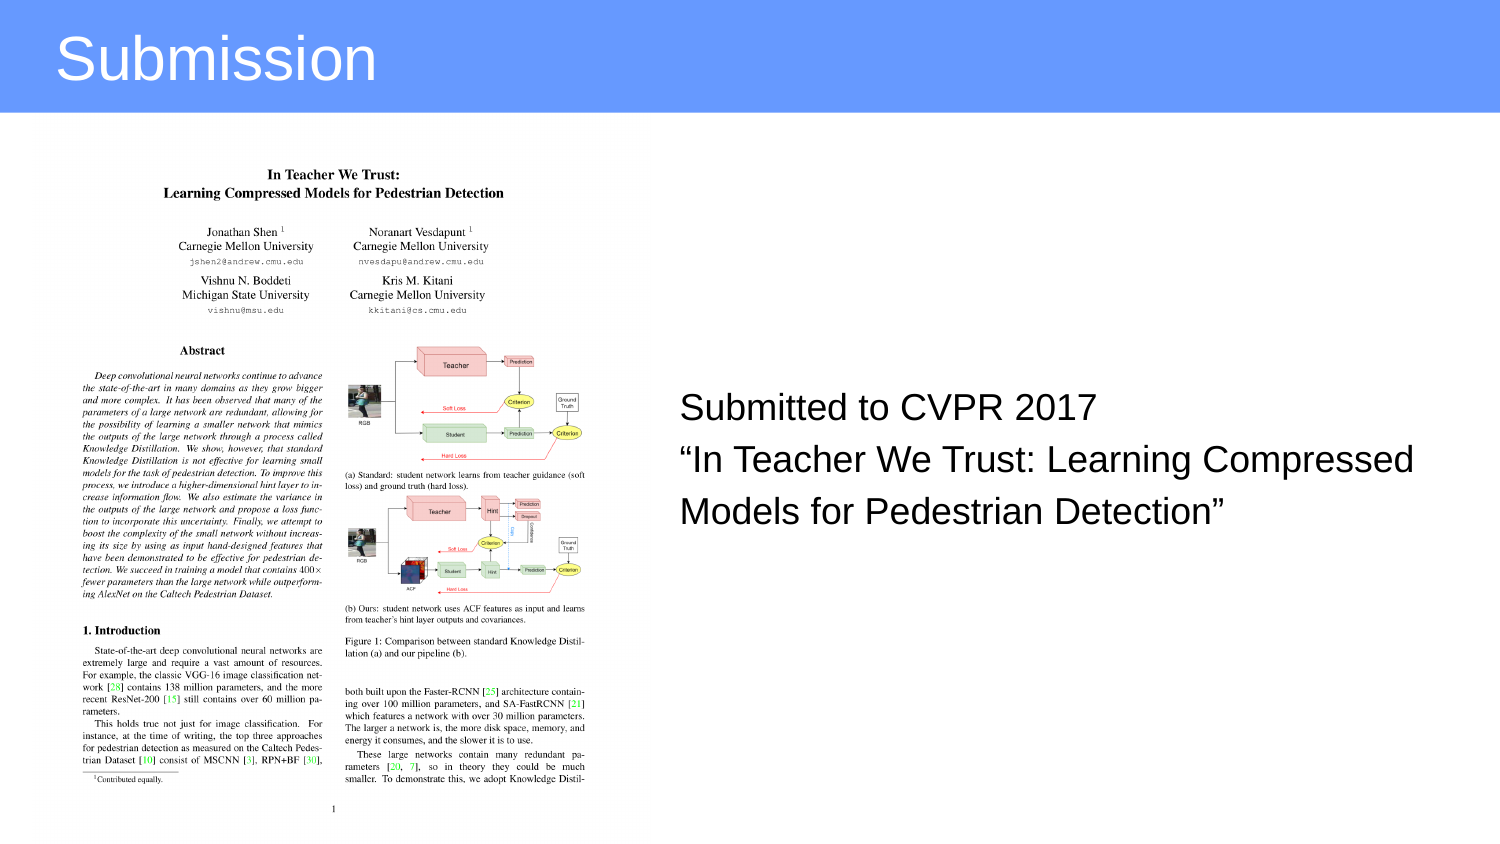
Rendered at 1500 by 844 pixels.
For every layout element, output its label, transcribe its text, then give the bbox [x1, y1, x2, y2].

text_box [0, 0, 1500, 113]
list Submitted to CVPR 2017 “In Teacher We Trust: Learning Compressed Models for Pedestrian Detection” [664, 361, 1457, 762]
text_box Submission [40, 3, 1439, 98]
picture [31, 61, 651, 844]
